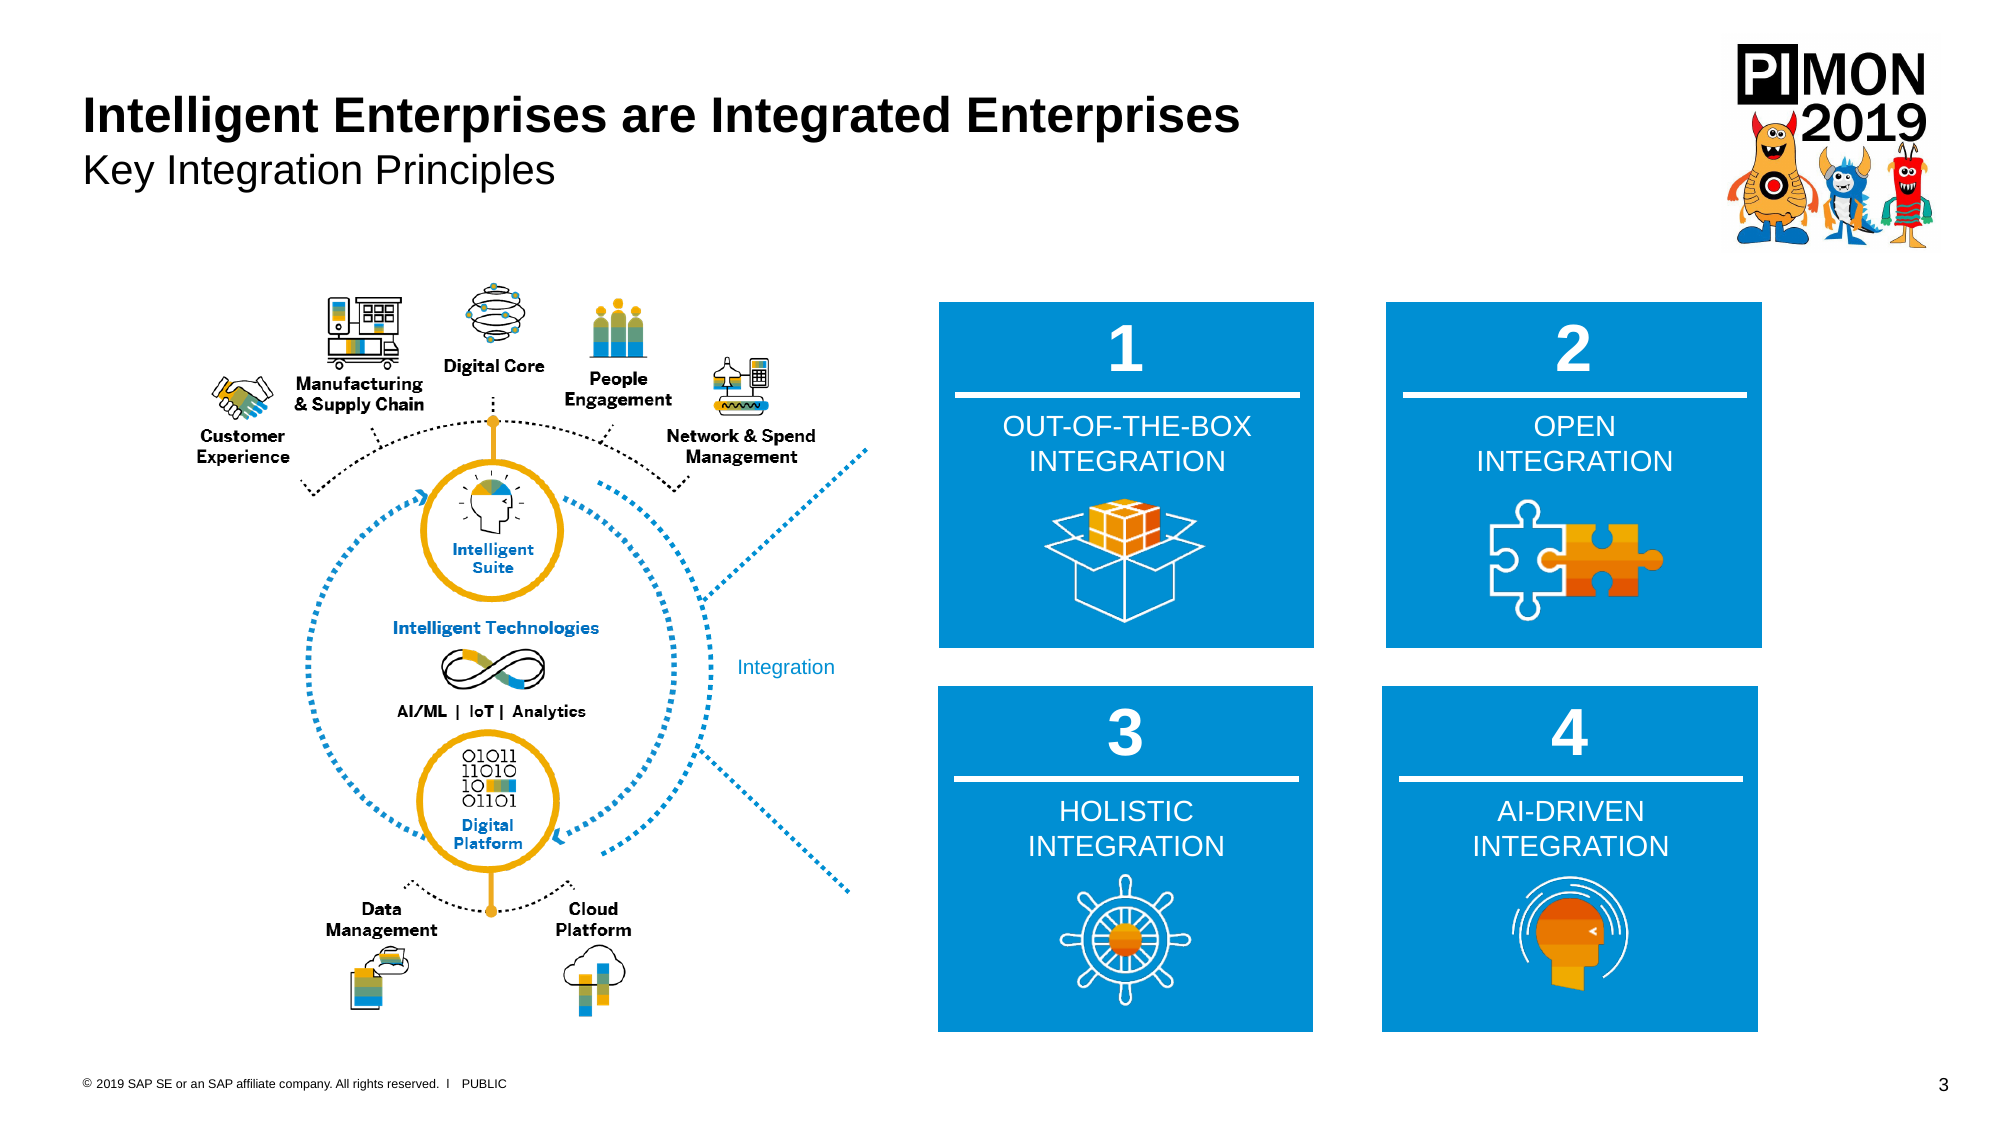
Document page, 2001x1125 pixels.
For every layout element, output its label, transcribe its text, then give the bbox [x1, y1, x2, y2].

picture [169, 274, 832, 1017]
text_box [597, 303, 1760, 1031]
title Intelligent Enterprises are Integrated Enterprises Key Integration Principles [82, 82, 1715, 194]
picture [1720, 33, 1941, 253]
